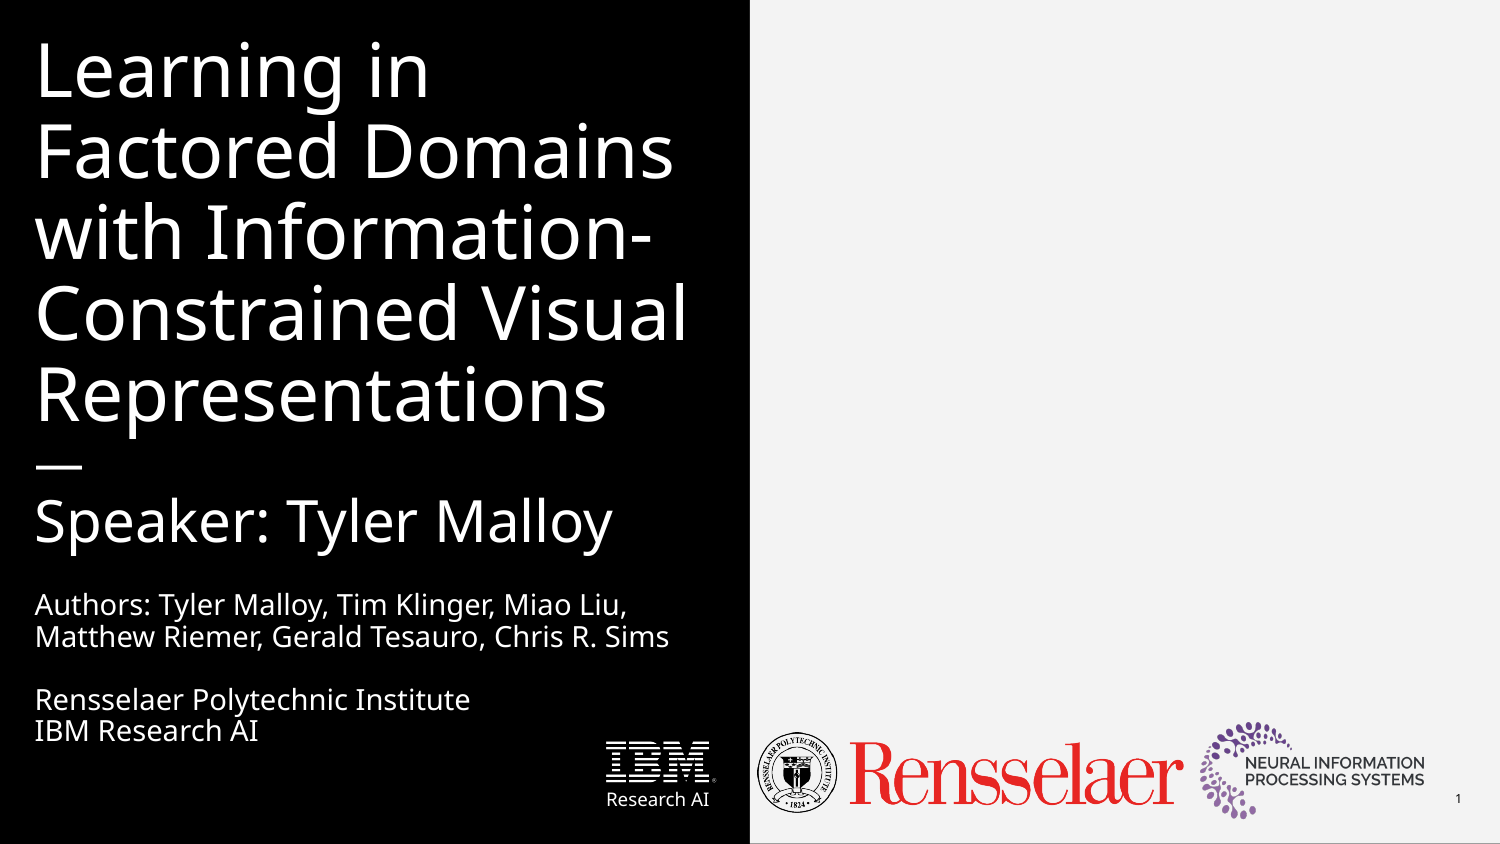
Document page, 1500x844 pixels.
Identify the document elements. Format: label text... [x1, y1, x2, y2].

picture [757, 732, 1185, 813]
picture [565, 699, 751, 824]
title Learning in Factored Domains with Information-Constrained Visual Representations — Speaker: Tyler Malloy Authors: Tyler Malloy, Tim Klinger, Miao Liu, Matthew Riemer, Gerald Tesauro, Chris R. Sims Rensselaer Polytechnic Institute IBM Research AI [34, 33, 714, 738]
slide_number 1 [1435, 785, 1463, 813]
picture [1195, 718, 1430, 824]
